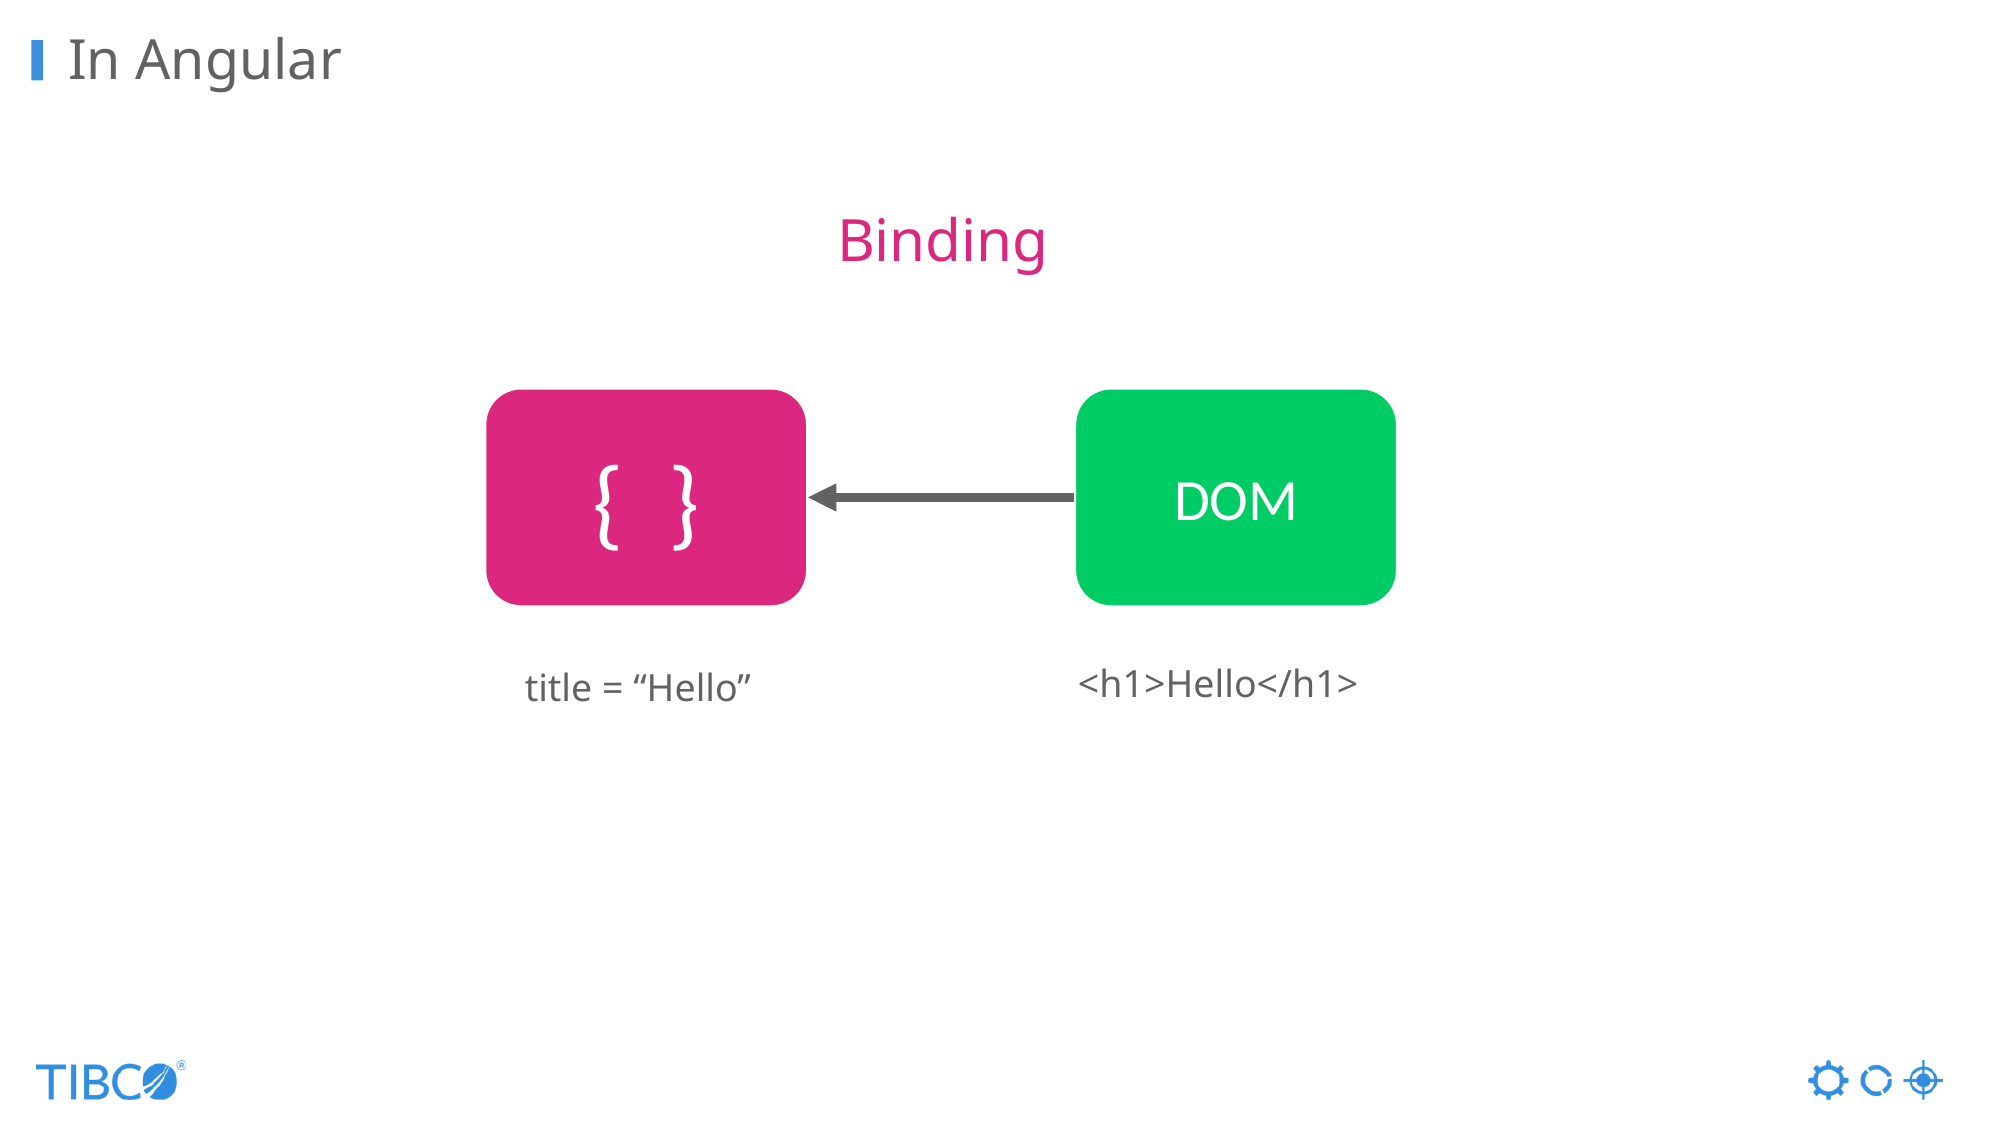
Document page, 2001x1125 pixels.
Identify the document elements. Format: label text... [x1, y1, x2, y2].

text_box Binding [822, 196, 1089, 281]
text_box <h1>Hello</h1> [1063, 652, 1442, 712]
text_box title = “Hello” [510, 656, 809, 717]
picture [36, 1060, 186, 1100]
text_box DOM [1073, 386, 1400, 609]
picture [1808, 1060, 1943, 1100]
title In Angular [53, 14, 1885, 109]
text_box { } [483, 386, 810, 609]
